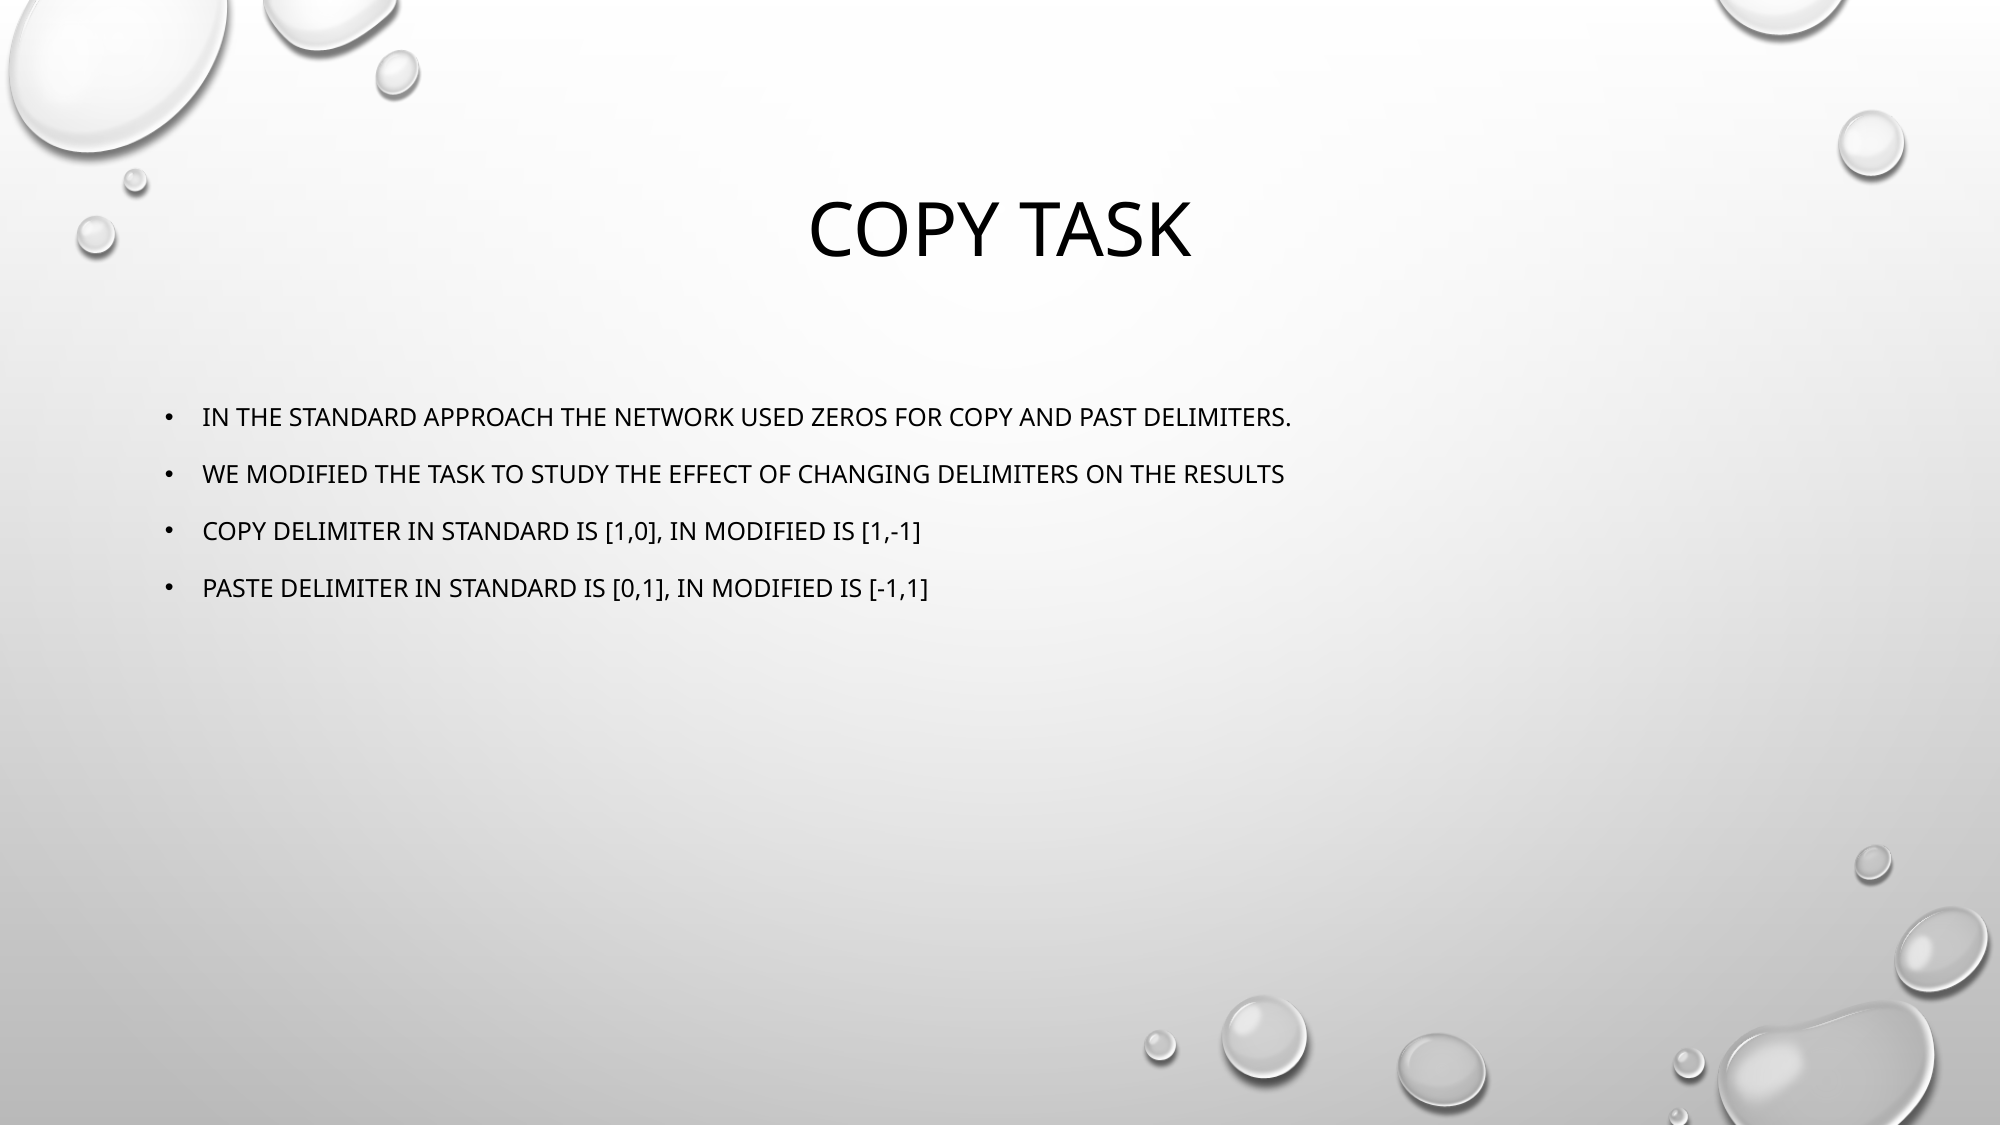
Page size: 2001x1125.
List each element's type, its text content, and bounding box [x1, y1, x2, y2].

picture [0, 0, 2000, 1125]
title Copy Task [149, 101, 1851, 364]
list In the standard approach the network used zeros for copy and past delimiters. We modified the task to study the effect of changing delimiters on the results Copy delimiter in standard is [1,0], in modified is [1,-1] Paste delimiter in standard is [0,1], in modified is [-1,1] [149, 388, 1850, 950]
